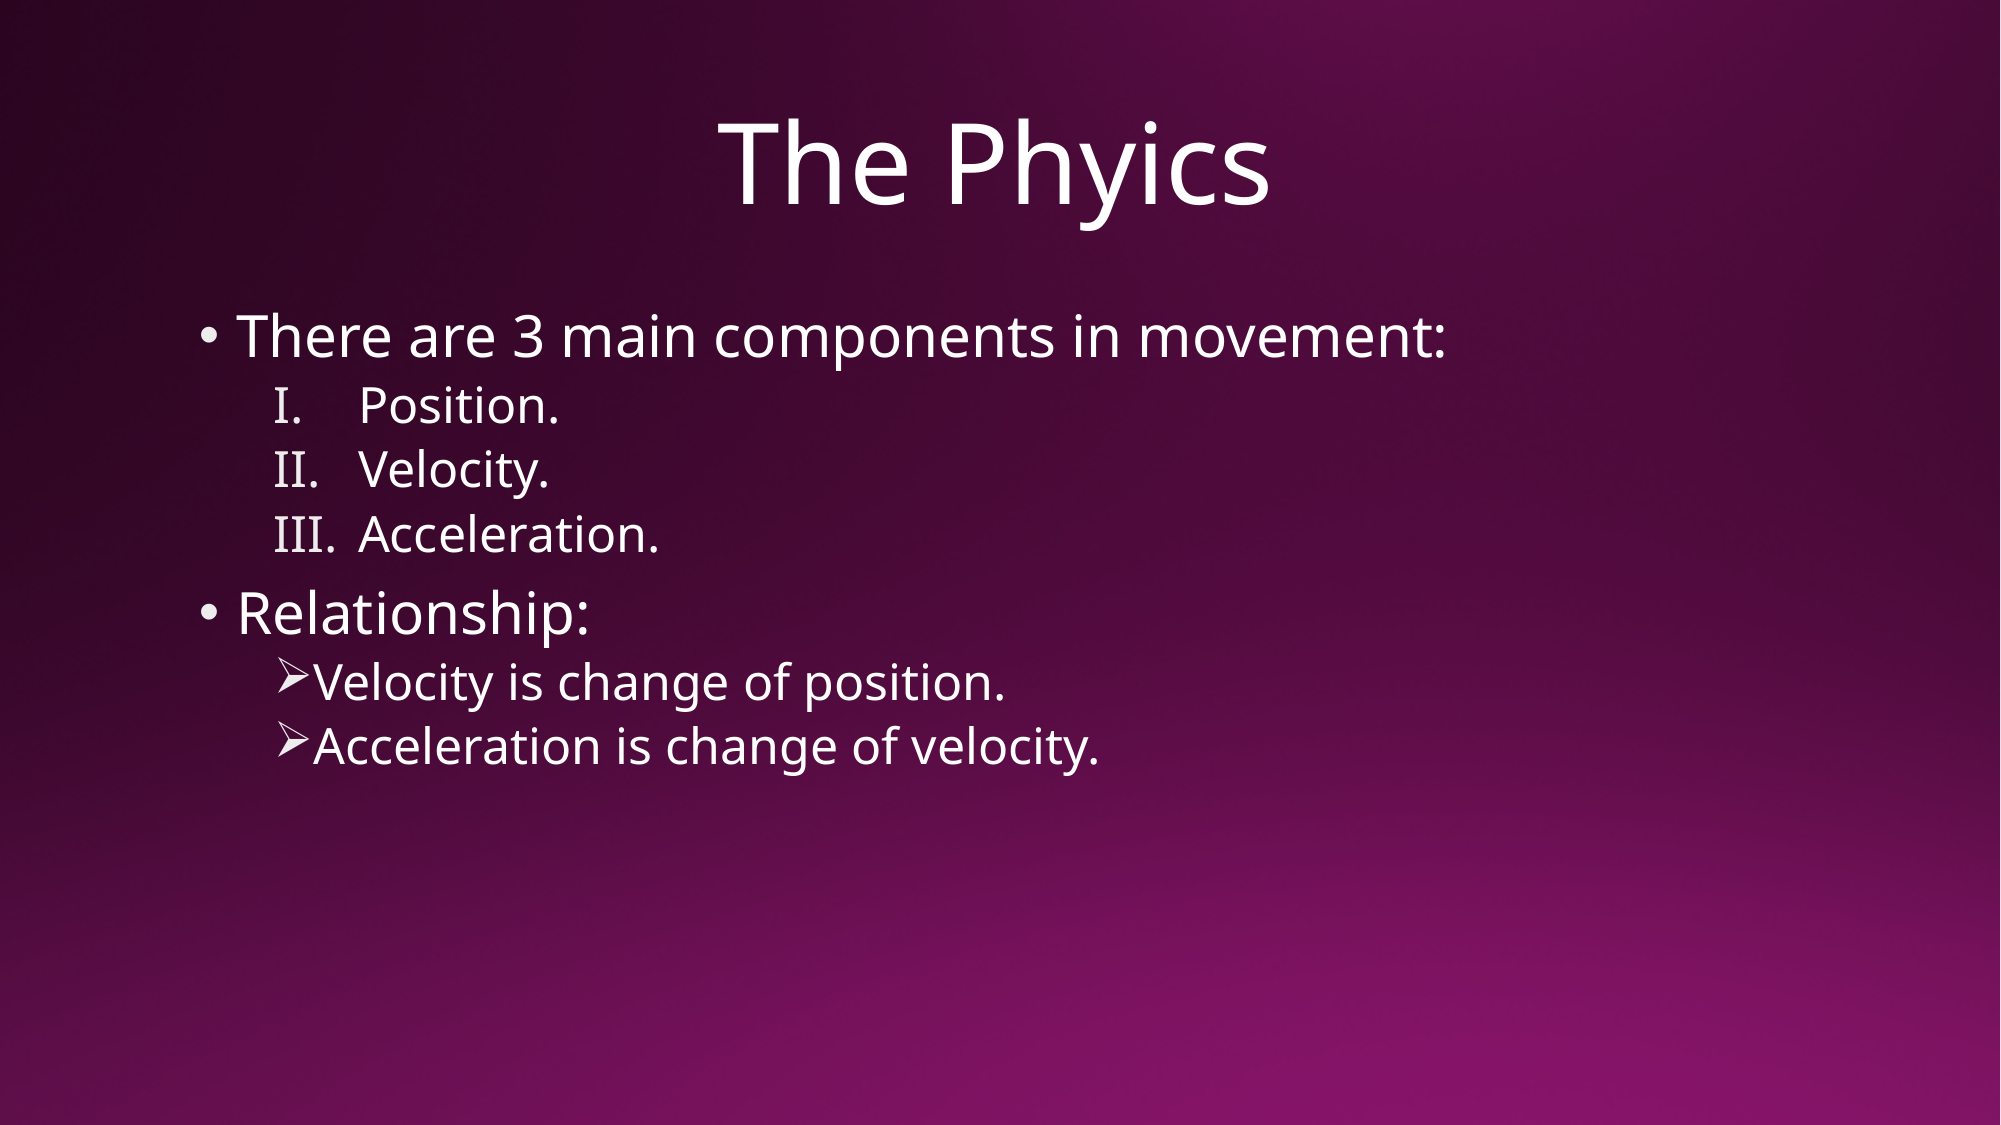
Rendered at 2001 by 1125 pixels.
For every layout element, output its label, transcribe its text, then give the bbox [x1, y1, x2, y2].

picture [0, 0, 2001, 1125]
list There are 3 main components in movement: Position. Velocity. Acceleration. Relationship: Velocity is change of position. Acceleration is change of velocity. [183, 299, 1863, 1014]
title The Phyics [89, 59, 1902, 278]
